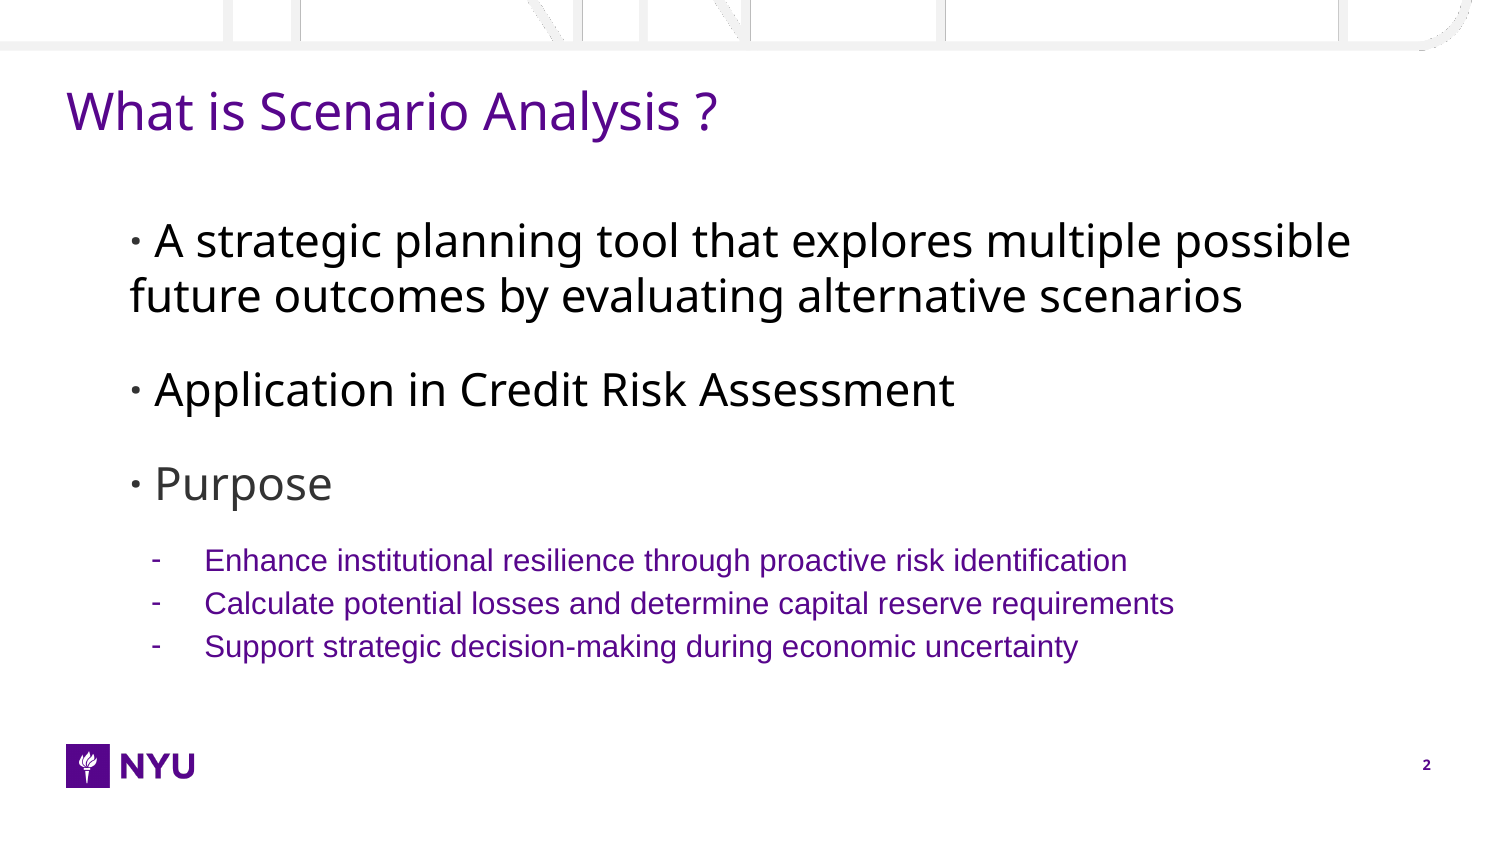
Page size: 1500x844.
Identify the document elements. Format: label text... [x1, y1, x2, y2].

picture [66, 744, 195, 788]
picture [0, 0, 1496, 51]
text_box · A strategic planning tool that explores multiple possible future outcomes by evaluating alternative scenarios · Application in Credit Risk Assessment · Purpose Enhance institutional resilience through proactive risk identification Calculate potential losses and determine capital reserve requirements Support strategic decision-making during economic uncertainty [114, 197, 1399, 685]
title What is Scenario Analysis ? [51, 72, 1434, 167]
